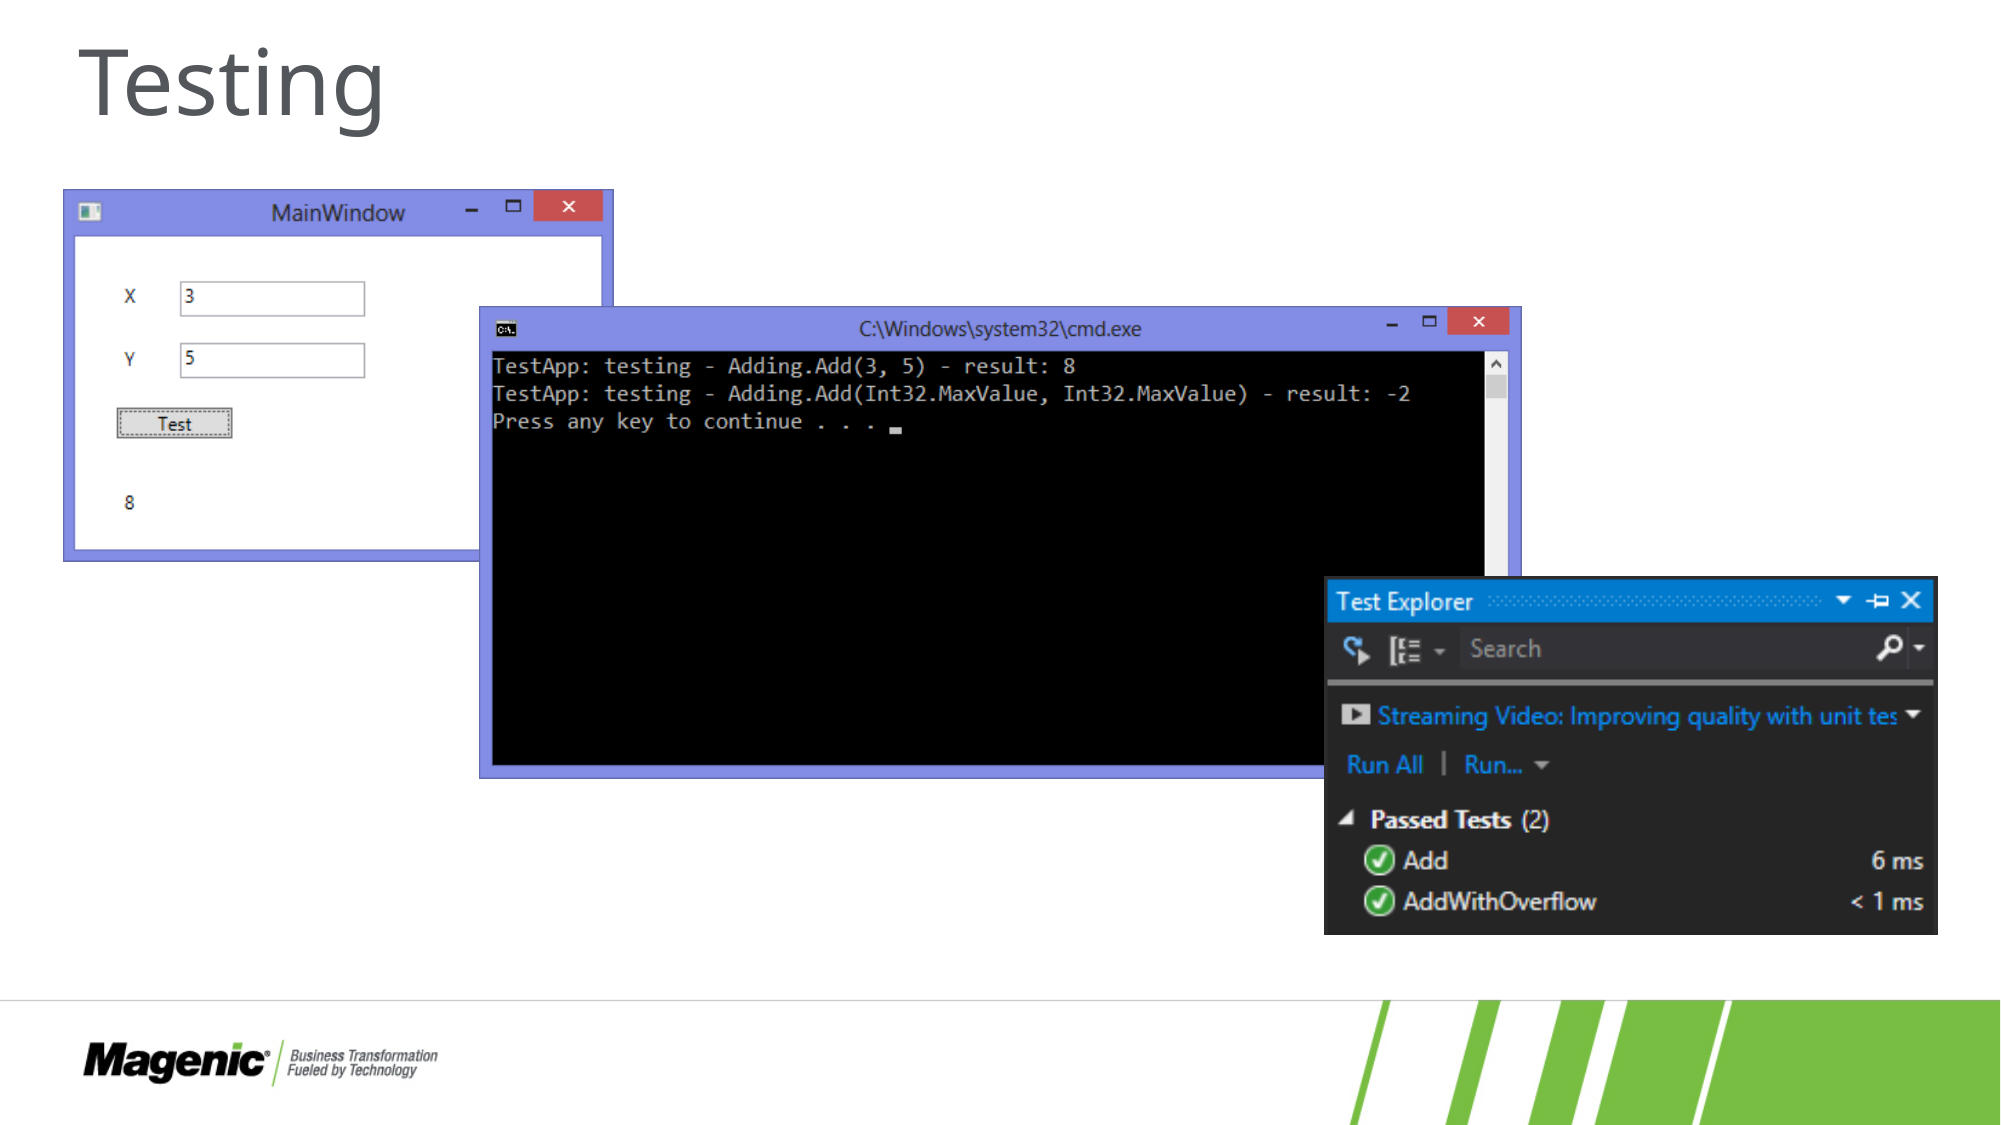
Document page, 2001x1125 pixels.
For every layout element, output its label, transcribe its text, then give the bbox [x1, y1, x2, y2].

picture [0, 0, 2001, 1125]
title Testing [63, 41, 1938, 131]
